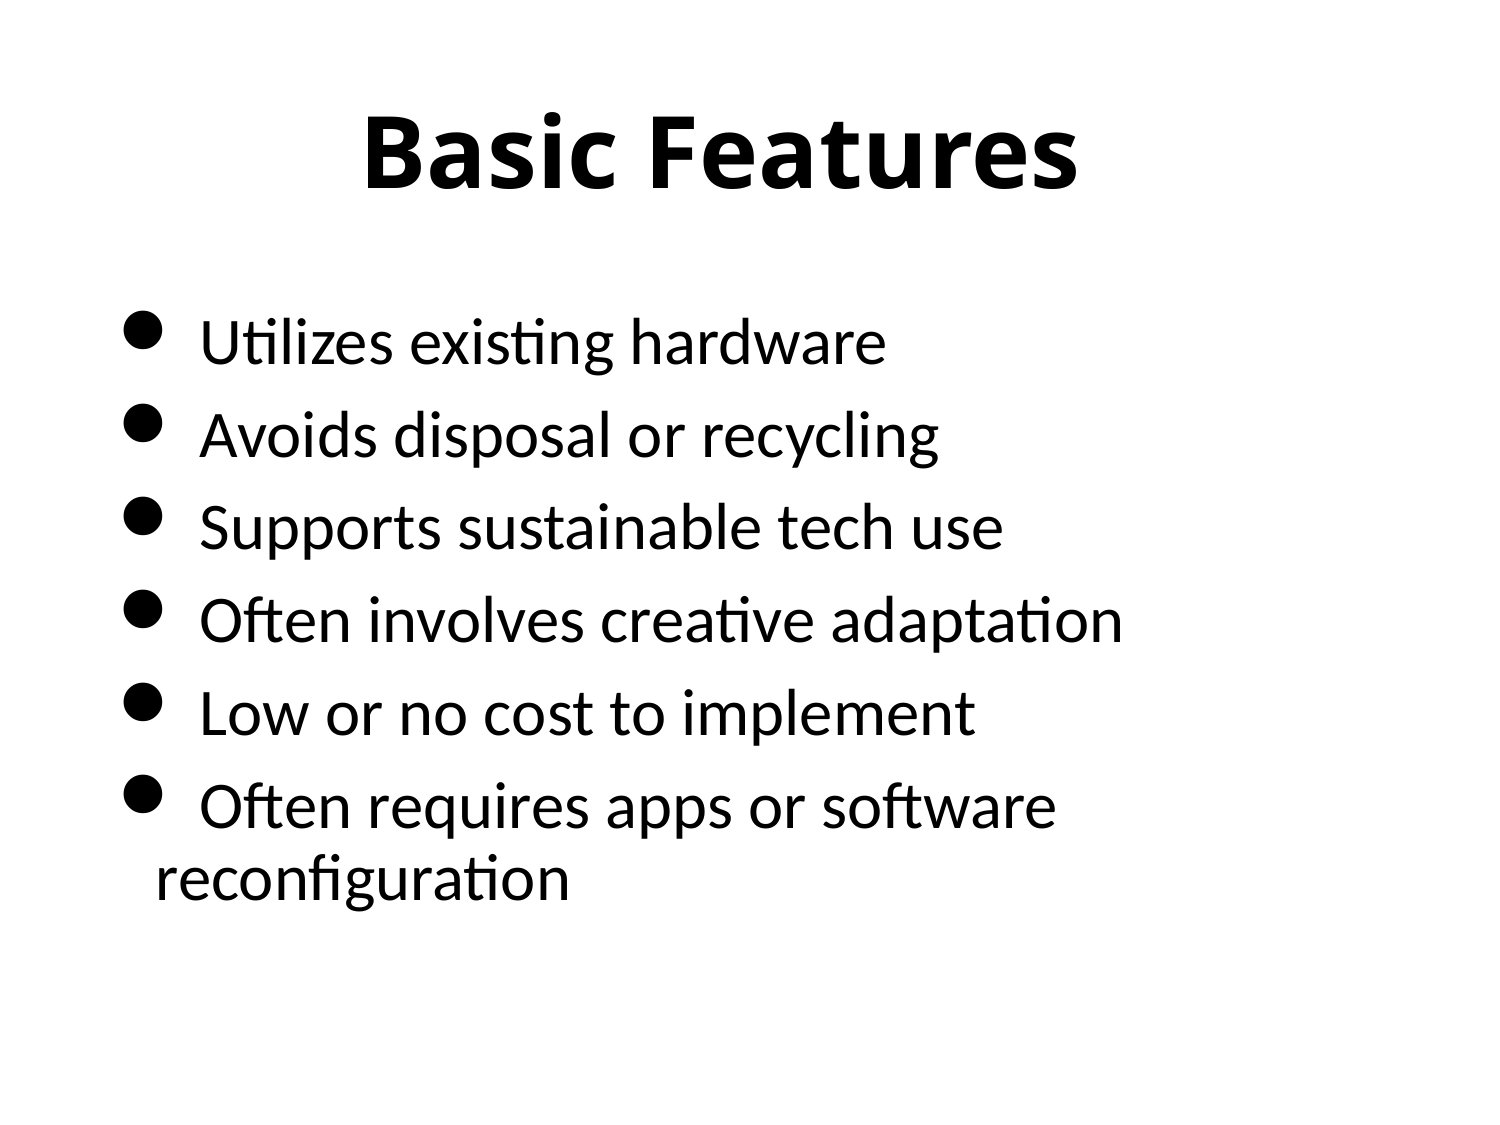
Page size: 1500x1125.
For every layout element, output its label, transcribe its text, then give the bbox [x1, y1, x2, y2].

list Utilizes existing hardware Avoids disposal or recycling Supports sustainable tech use Often involves creative adaptation Low or no cost to implement Often requires apps or software reconfiguration [103, 299, 1397, 1014]
title Basic Features [344, 47, 1500, 265]
